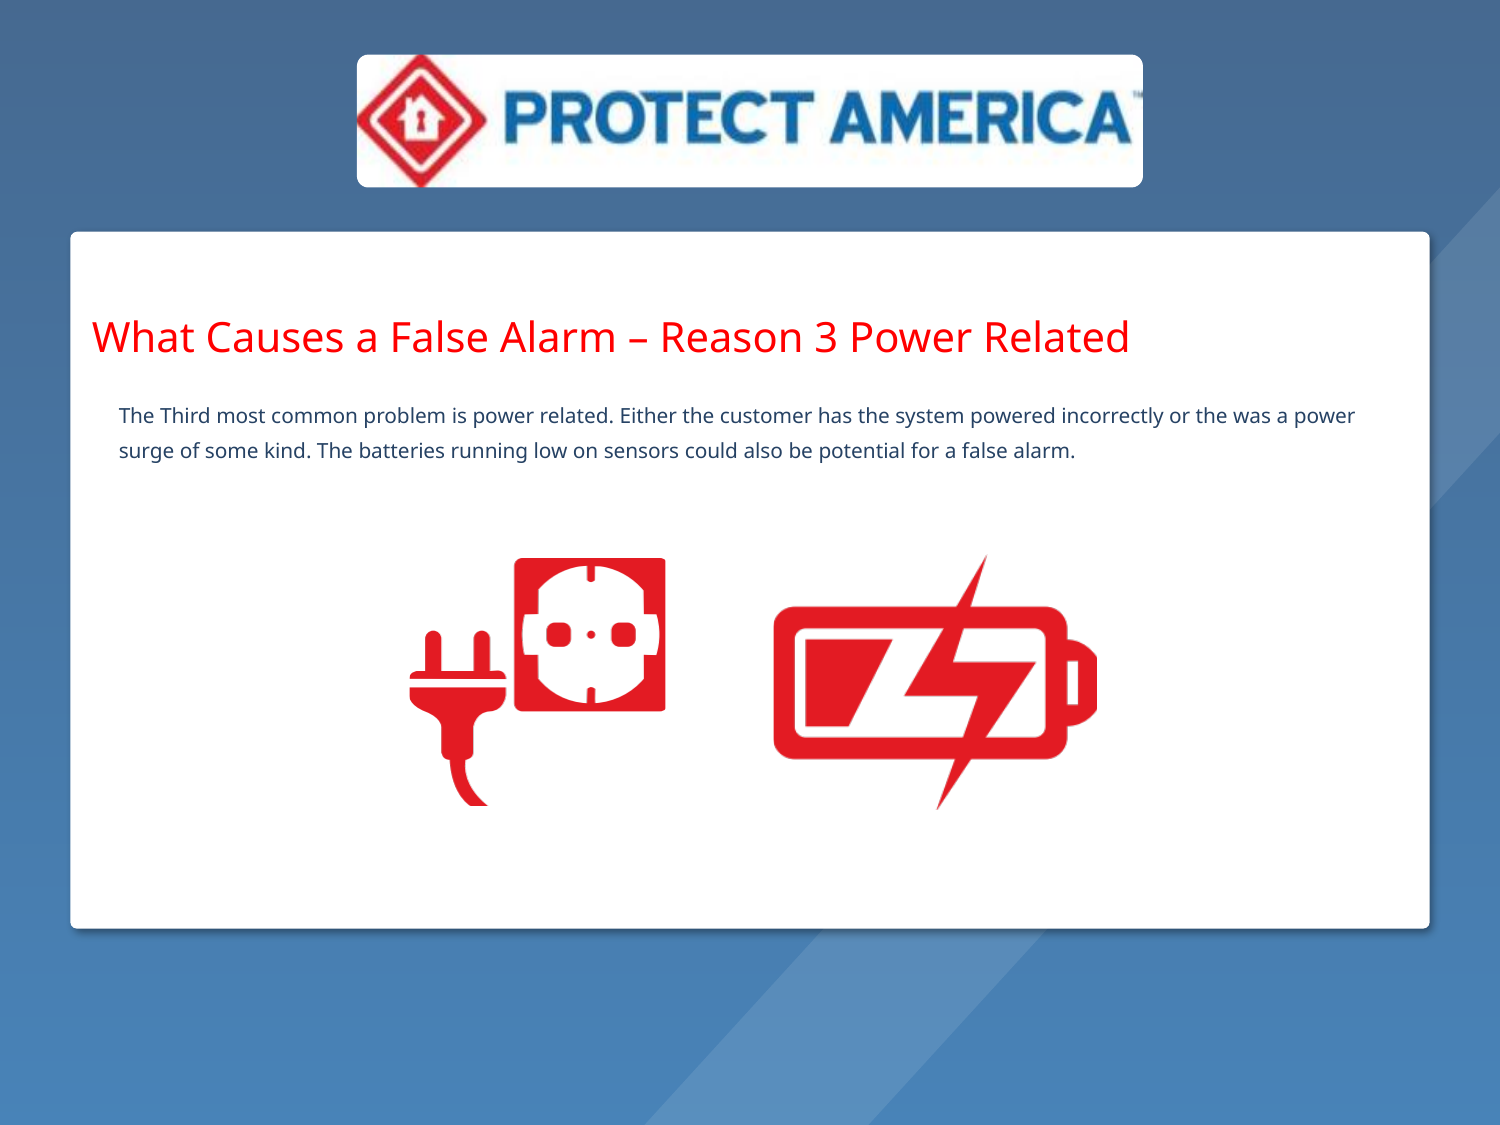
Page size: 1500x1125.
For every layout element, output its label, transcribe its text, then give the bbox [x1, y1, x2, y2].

picture [409, 557, 666, 807]
text_box What Causes a False Alarm – Reason 3 Power Related [76, 307, 1328, 374]
picture [773, 554, 1098, 810]
text_box The Third most common problem is power related. Either the customer has the system powered incorrectly or the was a power surge of some kind. The batteries running low on sensors could also be potential for a false alarm. [103, 385, 1417, 470]
picture [356, 54, 1143, 188]
